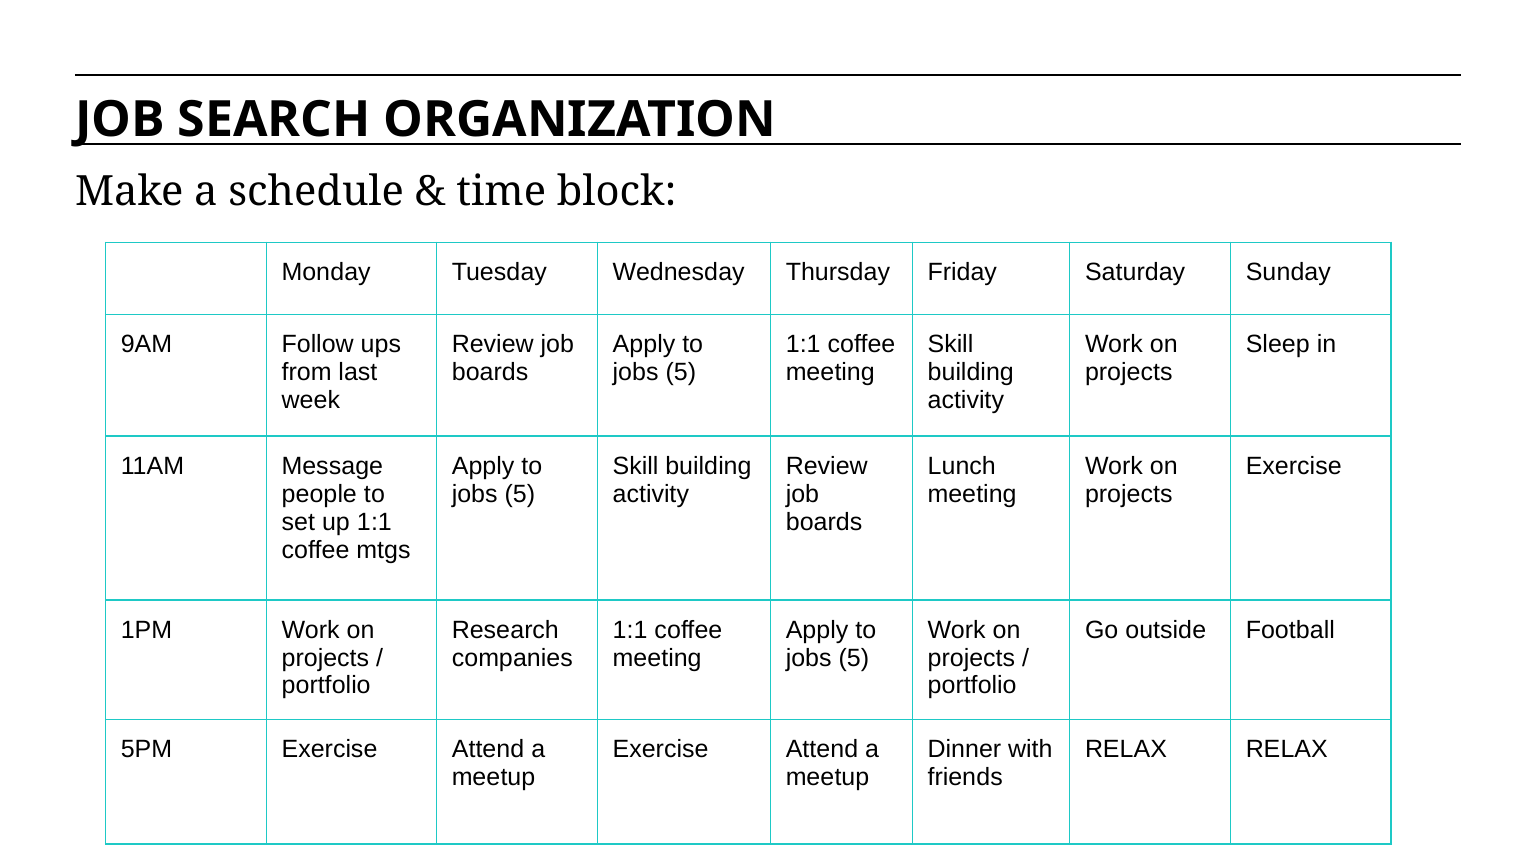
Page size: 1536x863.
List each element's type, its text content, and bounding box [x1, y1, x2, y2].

table_cell Go outside [1070, 601, 1230, 719]
table_cell 9AM [106, 315, 266, 435]
table_cell RELAX [1231, 720, 1390, 843]
table_cell Exercise [1231, 437, 1390, 599]
table_cell Football [1231, 601, 1390, 719]
table_cell Research companies [437, 601, 597, 719]
table_cell Dinner with friends [913, 720, 1069, 843]
text_box JOB SEARCH ORGANIZATION [75, 86, 987, 113]
table_cell Review job boards [437, 315, 597, 435]
table_cell Attend a meetup [771, 720, 912, 843]
table_cell Work on projects / portfolio [267, 601, 436, 719]
table_header Thursday [771, 243, 912, 314]
table_header Saturday [1070, 243, 1230, 314]
table_cell Skill building activity [913, 315, 1069, 435]
table_cell 11AM [106, 437, 266, 599]
table_cell Lunch meeting [913, 437, 1069, 599]
table_cell Apply to jobs (5) [598, 315, 770, 435]
table_cell Attend a meetup [437, 720, 597, 843]
table_header Wednesday [598, 243, 770, 314]
table_header Friday [913, 243, 1069, 314]
table_cell Follow ups from last week [267, 315, 436, 435]
table_cell Exercise [598, 720, 770, 843]
table_cell Work on projects [1070, 315, 1230, 435]
table_cell Apply to jobs (5) [771, 601, 912, 719]
table_cell Work on projects / portfolio [913, 601, 1069, 719]
table_cell 5PM [106, 720, 266, 843]
table_cell RELAX [1070, 720, 1230, 843]
table_header [106, 243, 266, 314]
table_cell Apply to jobs (5) [437, 437, 597, 599]
table_header Sunday [1231, 243, 1390, 314]
table_cell Work on projects [1070, 437, 1230, 599]
table_cell Message people to set up 1:1 coffee mtgs [267, 437, 436, 599]
table_header Monday [267, 243, 436, 314]
table_cell Sleep in [1231, 315, 1390, 435]
list Make a schedule & time block: [75, 113, 1461, 564]
table_cell Exercise [267, 720, 436, 843]
table_header Tuesday [437, 243, 597, 314]
table_cell 1PM [106, 601, 266, 719]
table_cell Skill building activity [598, 437, 770, 599]
table_cell 1:1 coffee meeting [598, 601, 770, 719]
table_cell 1:1 coffee meeting [771, 315, 912, 435]
table_cell Review job boards [771, 437, 912, 599]
